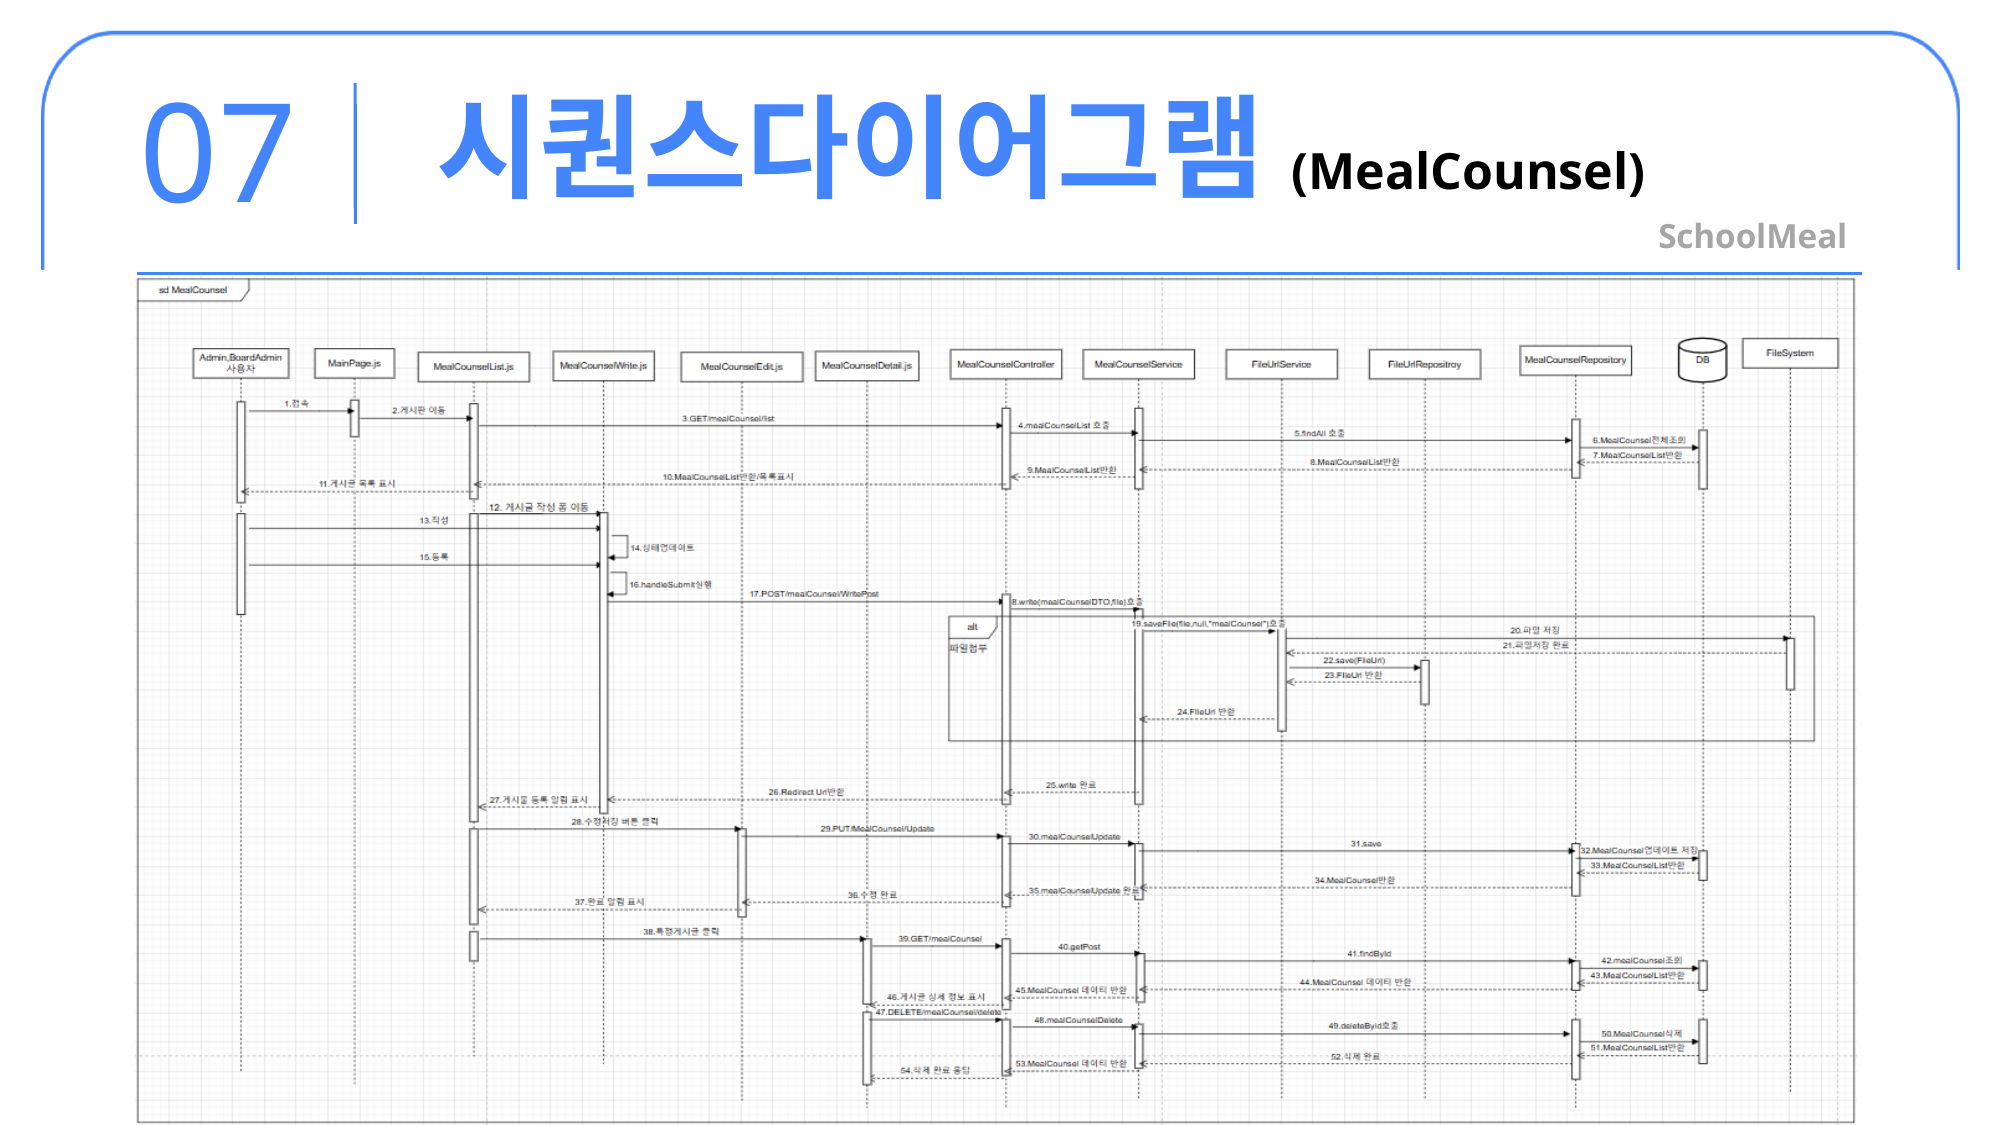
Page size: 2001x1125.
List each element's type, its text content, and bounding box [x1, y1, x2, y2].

picture [135, 276, 1857, 1125]
title 시퀀스다이어그램(MealCounsel) [421, 44, 1857, 263]
text_box 07 [85, 57, 351, 237]
picture [43, 31, 1959, 270]
